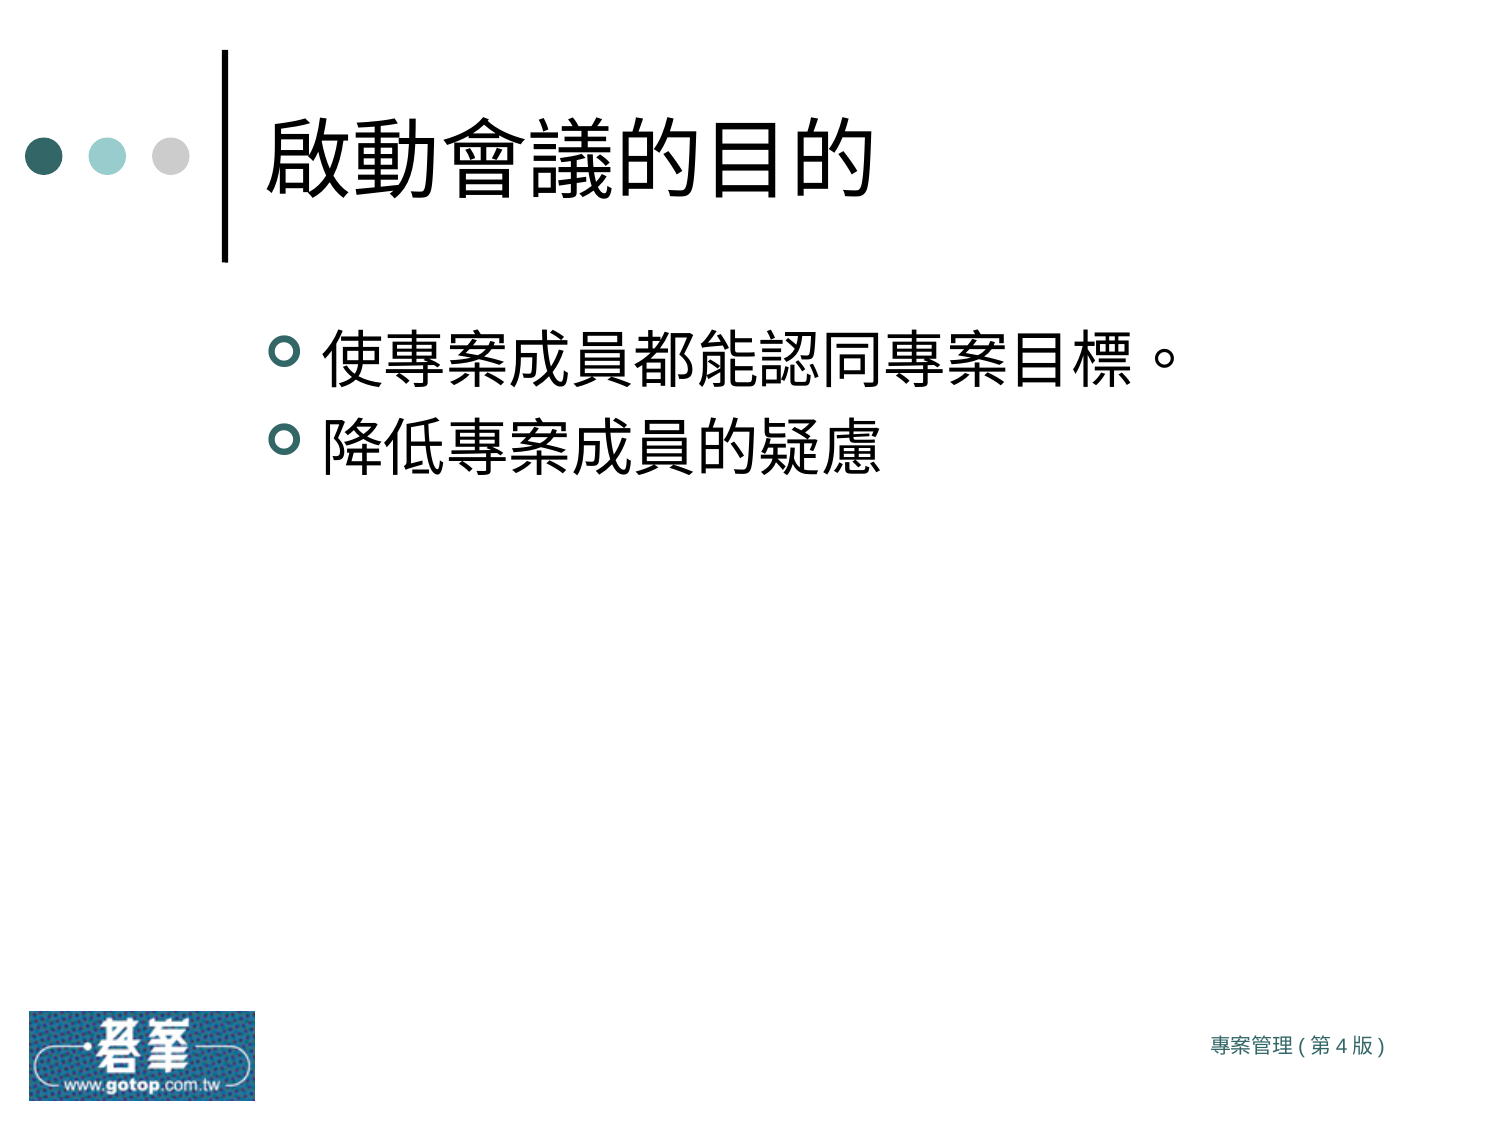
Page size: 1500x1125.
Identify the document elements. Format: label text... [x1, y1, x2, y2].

list 使專案成員都能認同專案目標。 降低專案成員的疑慮 [249, 312, 1400, 988]
picture [29, 1011, 255, 1101]
slide_number 專案管理(第4版) [1087, 1025, 1400, 1100]
title 啟動會議的目的 [249, 31, 1400, 282]
